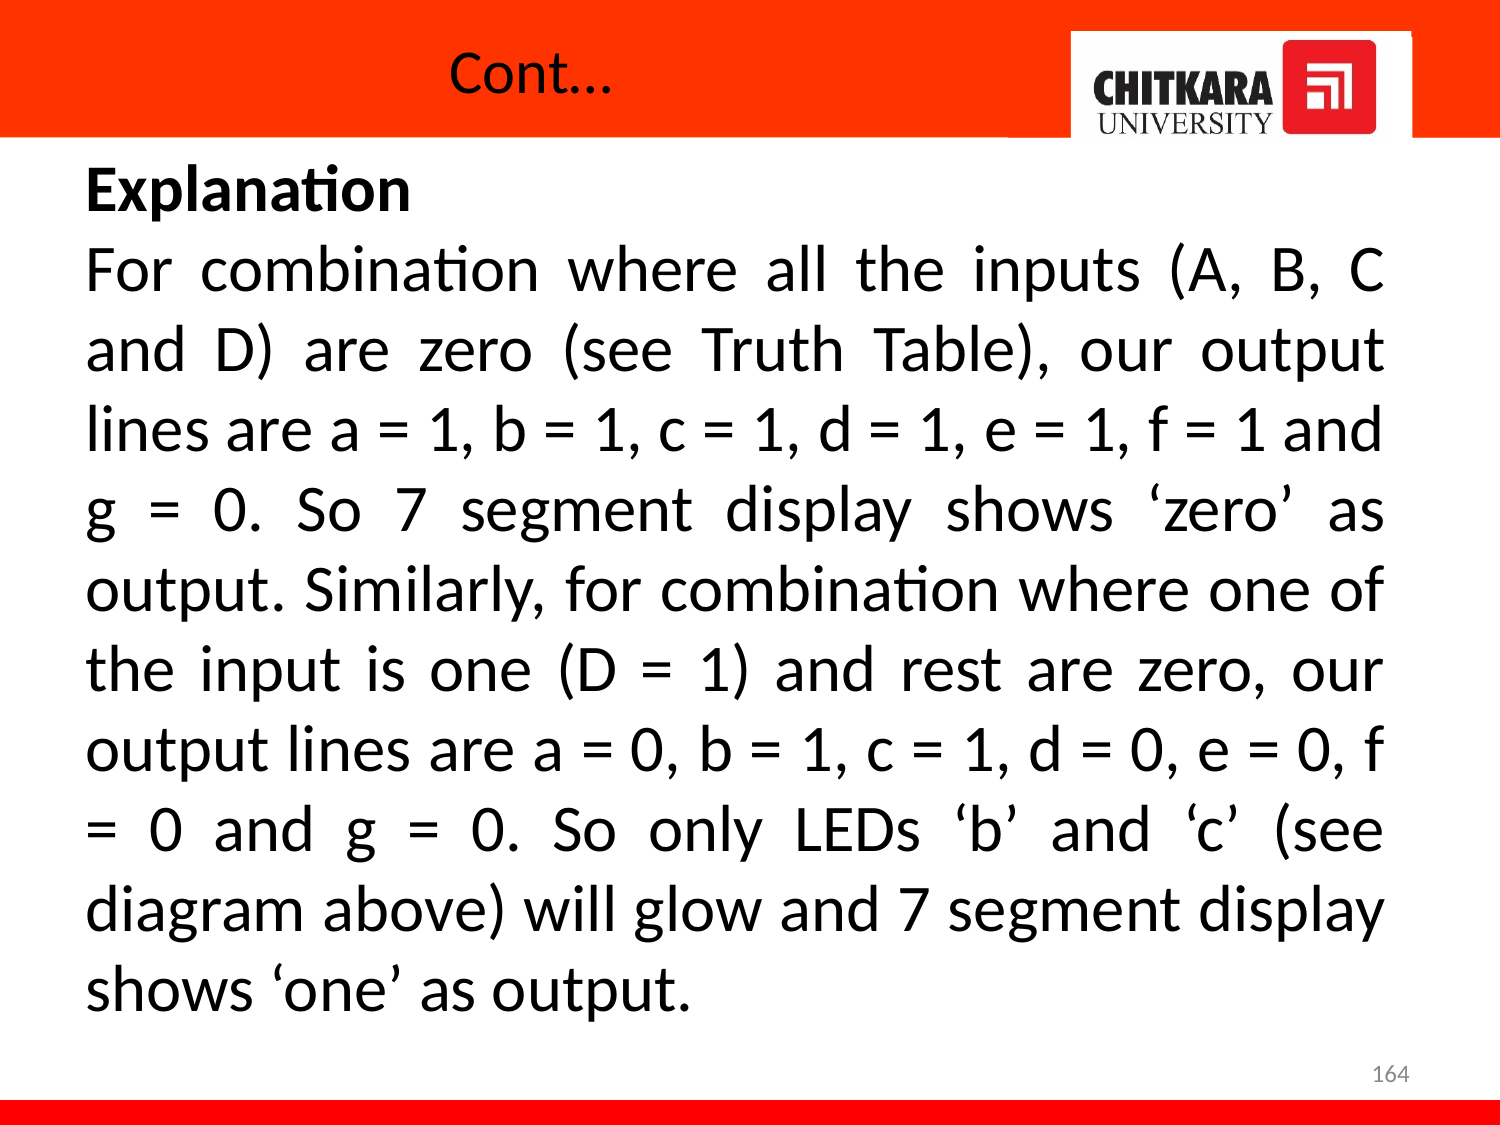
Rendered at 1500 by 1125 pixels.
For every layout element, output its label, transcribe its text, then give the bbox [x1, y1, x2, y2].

picture [1074, 37, 1391, 137]
slide_number 164 [1074, 1042, 1425, 1103]
title Cont… [0, 0, 1063, 138]
list Explanation For combination where all the inputs (A, B, C and D) are zero (see Truth Table), our output lines are a = 1, b = 1, c = 1, d = 1, e = 1, f = 1 and g = 0. So 7 segment display shows ‘zero’ as output. Similarly, for combination where one of the input is one (D = 1) and rest are zero, our output lines are a = 0, b = 1, c = 1, d = 0, e = 0, f = 0 and g = 0. So only LEDs ‘b’ and ‘c’ (see diagram above) will glow and 7 segment display shows ‘one’ as output. [51, 137, 1402, 880]
